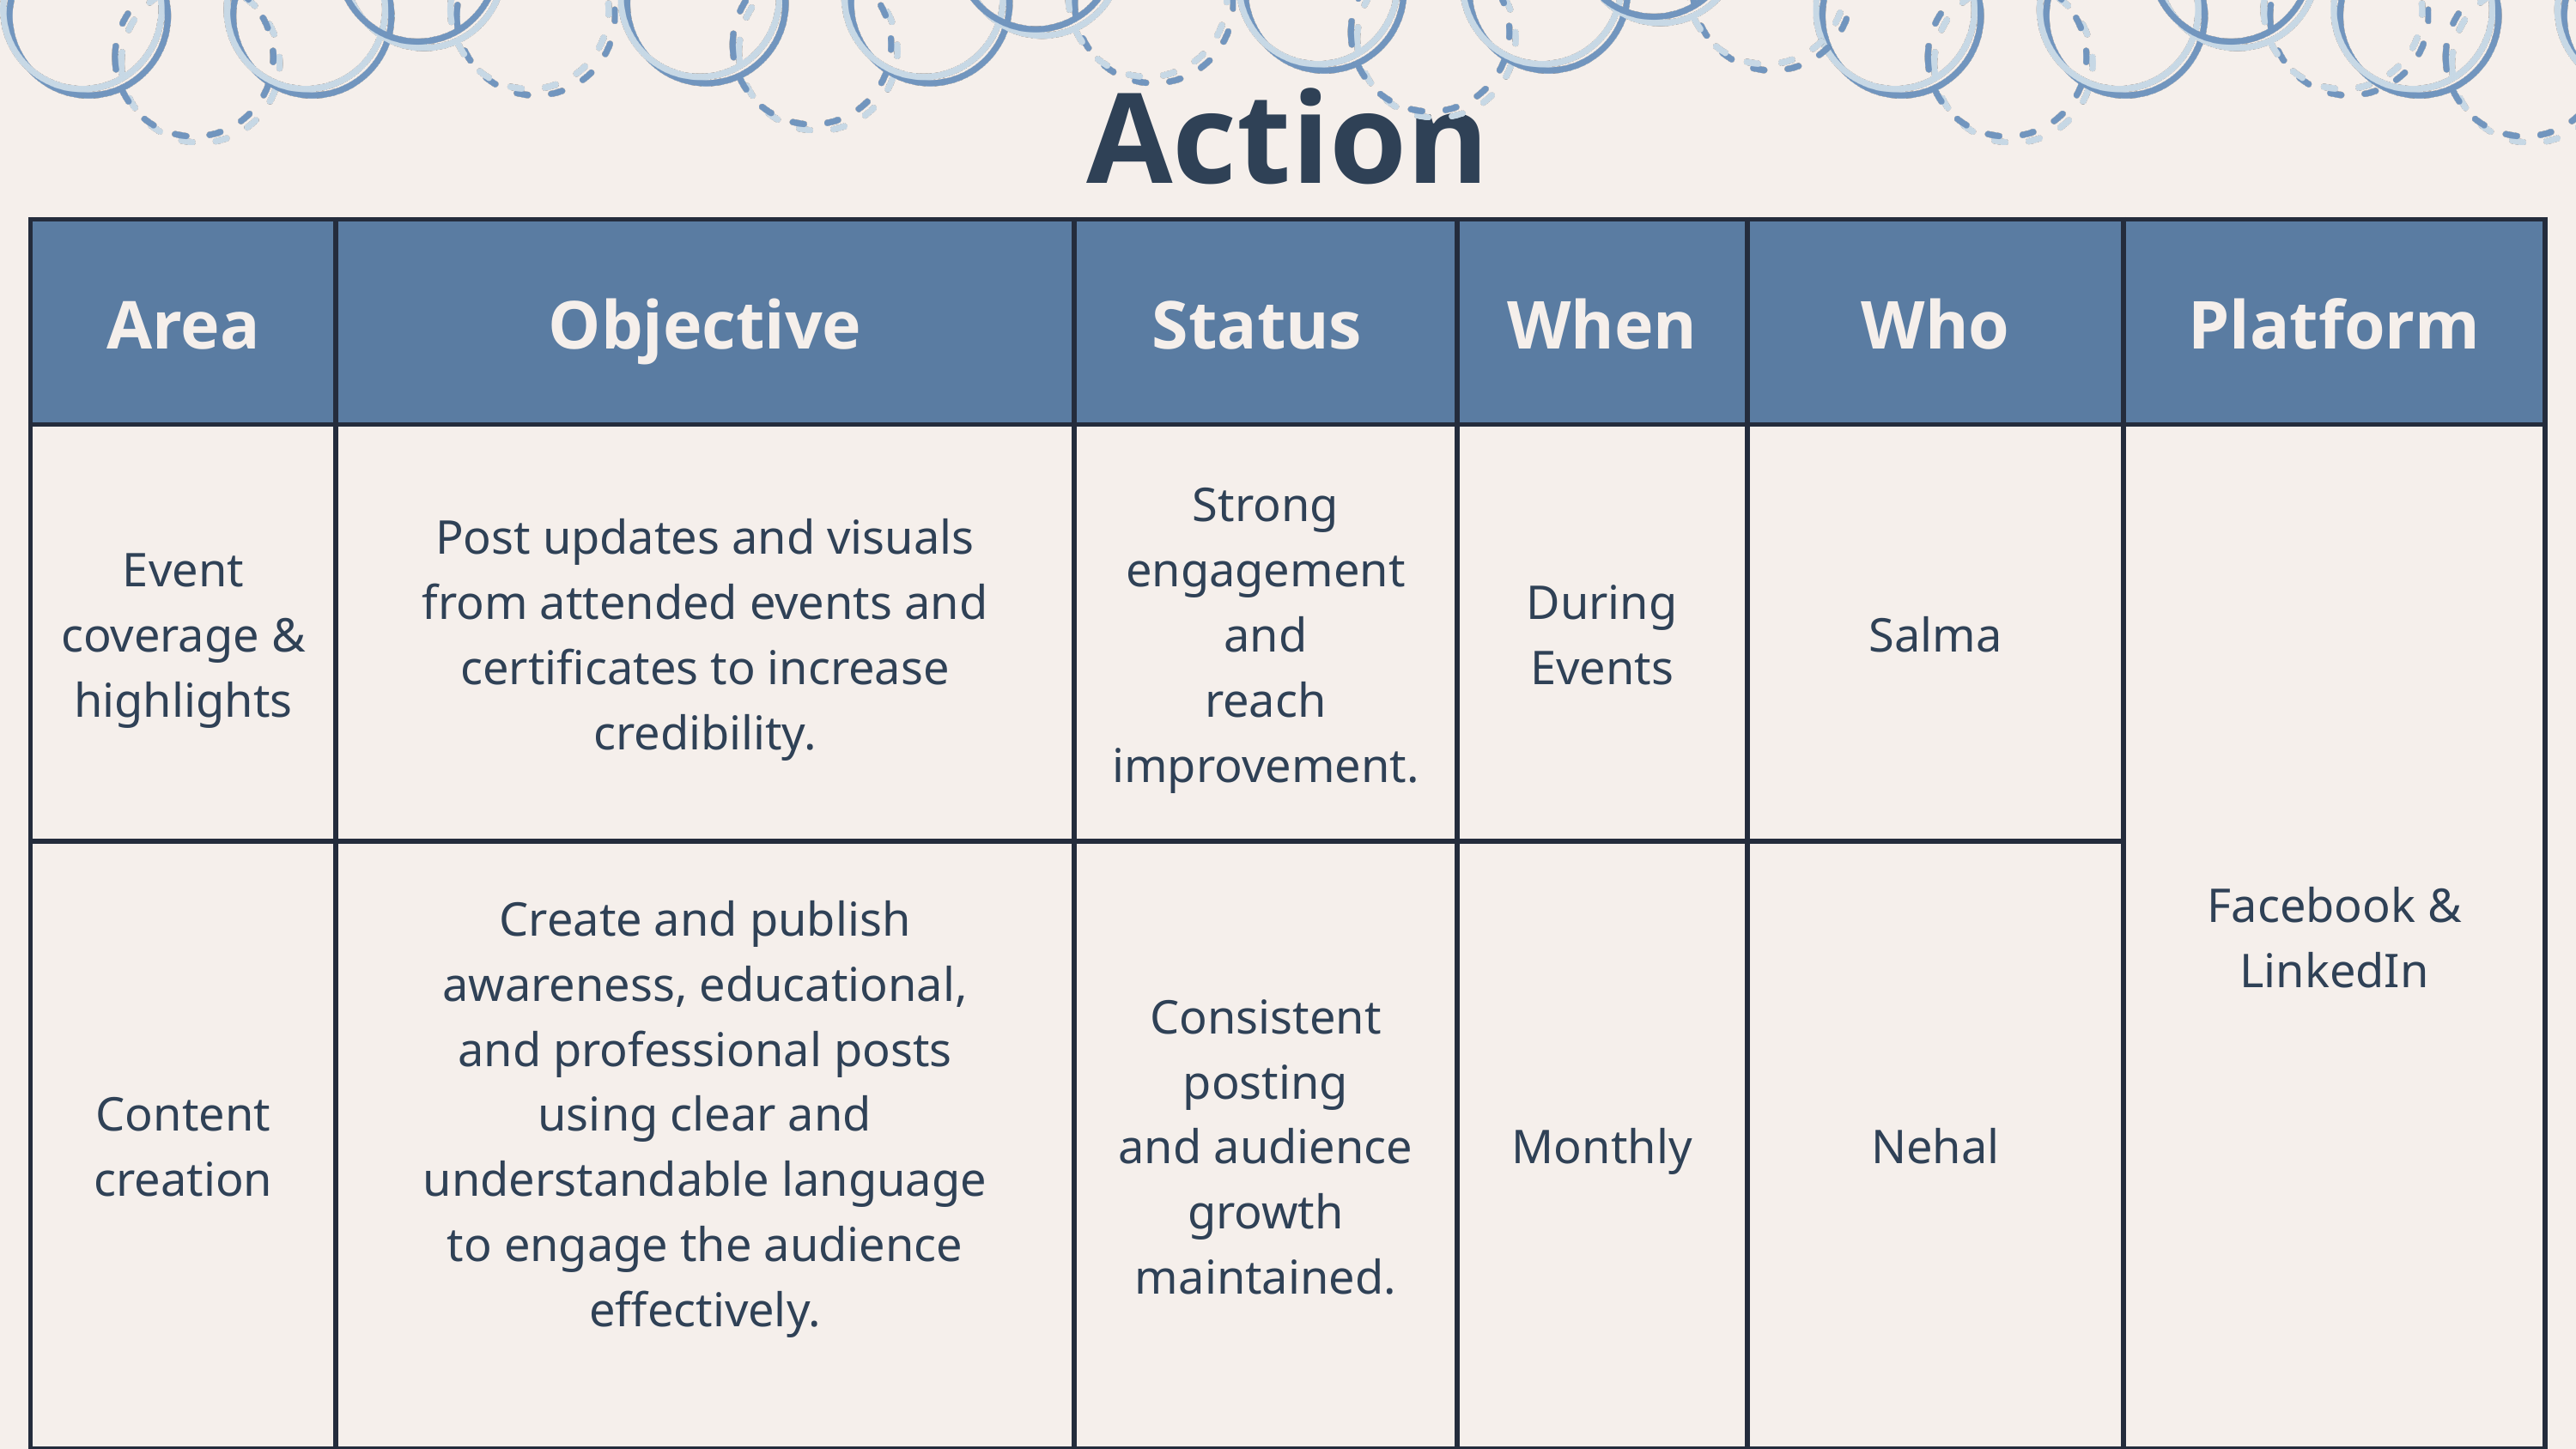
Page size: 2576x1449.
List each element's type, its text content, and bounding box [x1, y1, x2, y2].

table_cell During Events [1460, 427, 1745, 839]
text_box [1236, 0, 1855, 120]
table_cell Create and publish awareness, educational, and professional posts using clear and understandable language to engage the audience effectively. [338, 844, 1072, 1446]
text_box [2330, 0, 2576, 145]
table_header When [1460, 221, 1745, 422]
text_box [0, 0, 618, 145]
table_cell Monthly [1460, 844, 1745, 1446]
table_cell Facebook & LinkedIn [2126, 427, 2543, 1446]
text_box [1813, 0, 2330, 145]
table_header Area [33, 221, 333, 422]
table_header Status [1077, 221, 1455, 422]
table_cell Salma [1750, 427, 2121, 839]
table_cell Nehal [1750, 844, 2121, 1446]
table_header Who [1750, 221, 2121, 422]
table_header Objective [338, 221, 1072, 422]
table_cell Consistent posting and audience growth maintained. [1077, 844, 1455, 1446]
table_cell Strong engagement and reach improvement. [1077, 427, 1455, 839]
table_header Platform [2126, 221, 2543, 422]
table_cell Event coverage & highlights [33, 427, 333, 839]
text_box Action [633, 120, 1943, 209]
text_box [617, 0, 1236, 133]
table_cell Post updates and visuals from attended events and certificates to increase credibility. [338, 427, 1072, 839]
table_cell Content creation [33, 844, 333, 1446]
